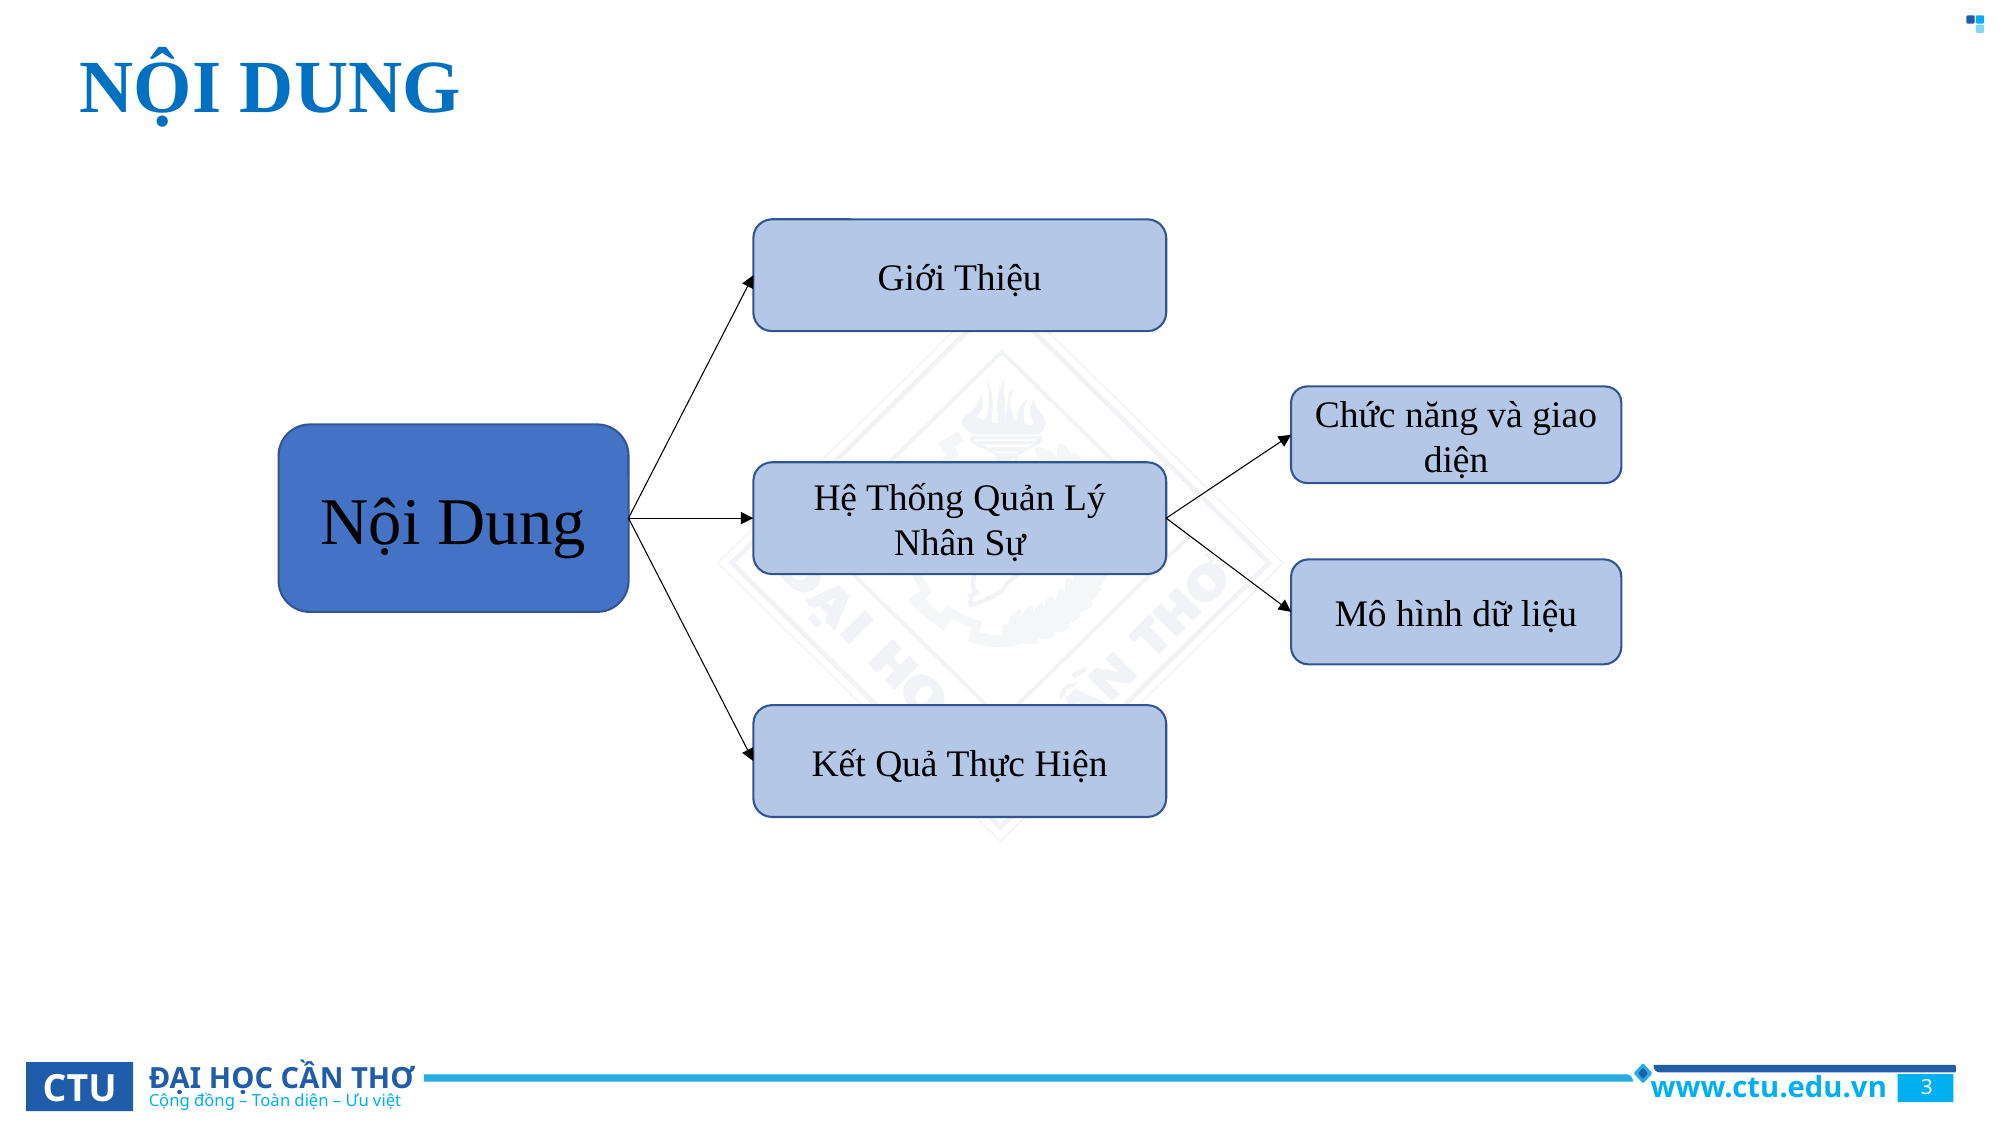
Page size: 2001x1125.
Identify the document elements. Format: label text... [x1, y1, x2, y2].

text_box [628, 275, 754, 518]
text_box Hệ Thống Quản Lý Nhân Sự [754, 461, 1166, 576]
text_box Nội Dung [277, 423, 628, 613]
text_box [1166, 518, 1292, 612]
text_box NỘI DUNG [64, 32, 1790, 136]
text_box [628, 518, 754, 762]
text_box Mô hình dữ liệu [1290, 558, 1623, 666]
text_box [1166, 434, 1292, 518]
text_box Kết Quả Thực Hiện [752, 704, 1168, 819]
text_box Giới Thiệu [752, 218, 1168, 333]
text_box Chức năng và giao diện [1290, 385, 1623, 485]
